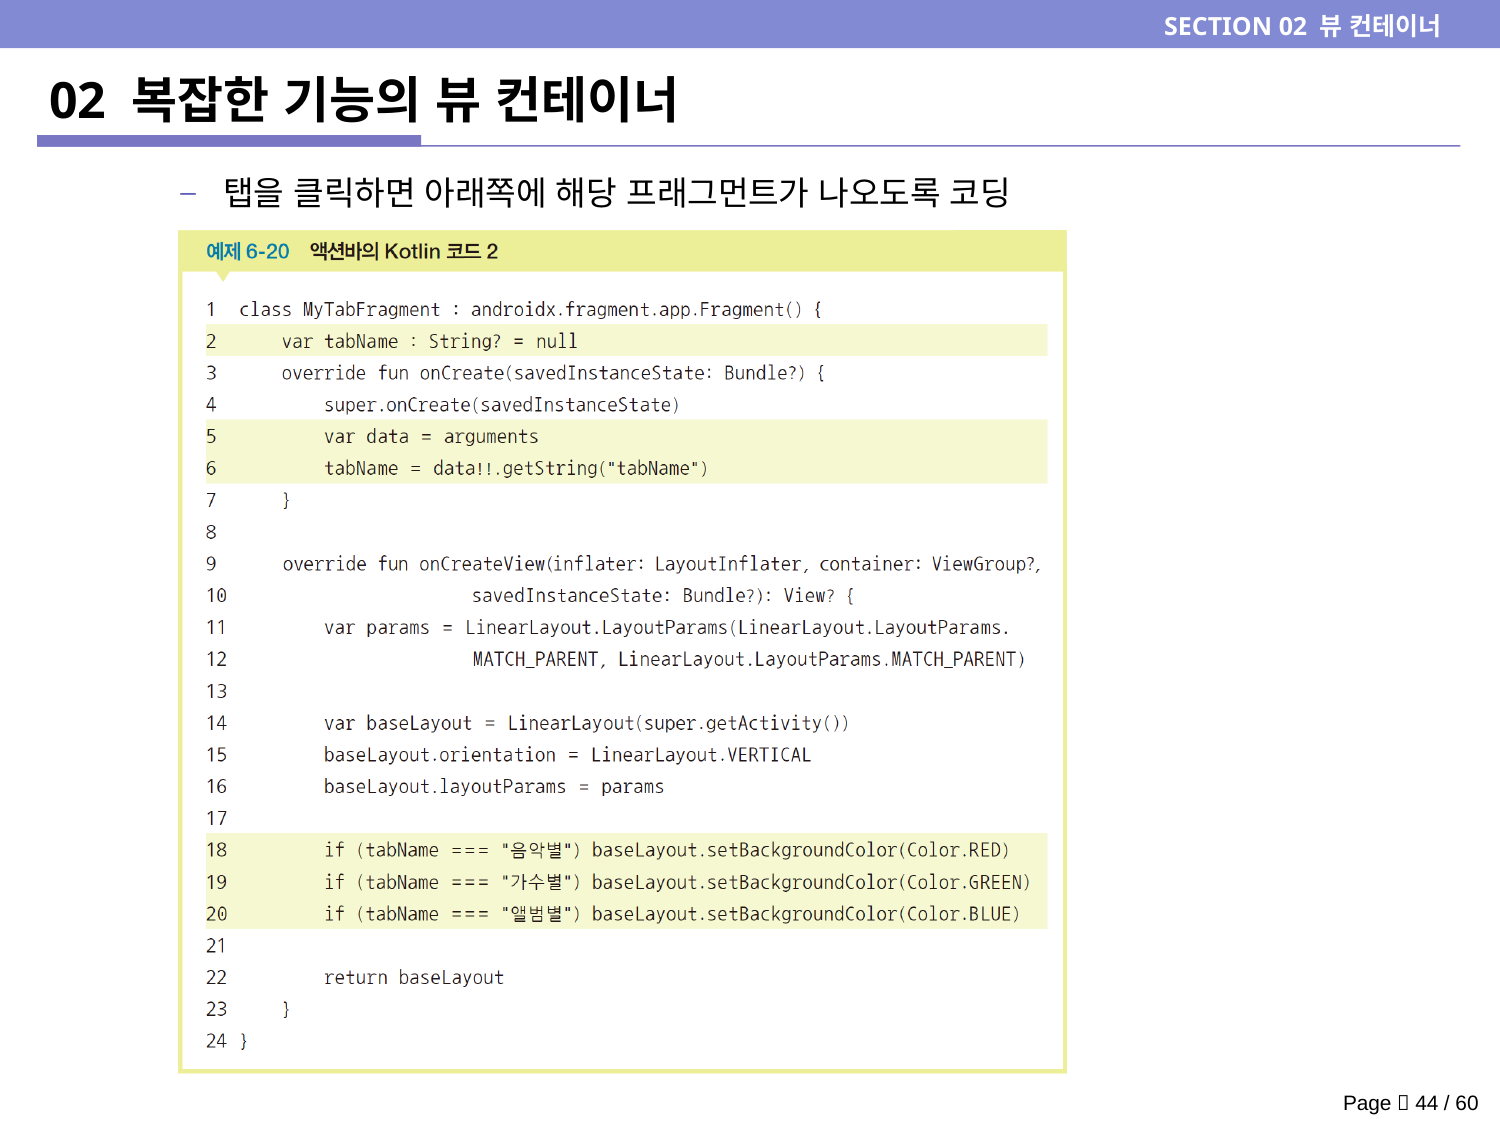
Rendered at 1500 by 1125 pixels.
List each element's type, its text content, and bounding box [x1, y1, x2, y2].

picture [178, 228, 1069, 1077]
list 탭을 클릭하면 아래쪽에 해당 프래그먼트가 나오도록 코딩 [104, 171, 1382, 880]
text_box SECTION 02 뷰 컨테이너 [1149, 3, 1473, 49]
title 02 복잡한 기능의 뷰 컨테이너 [48, 67, 1448, 132]
